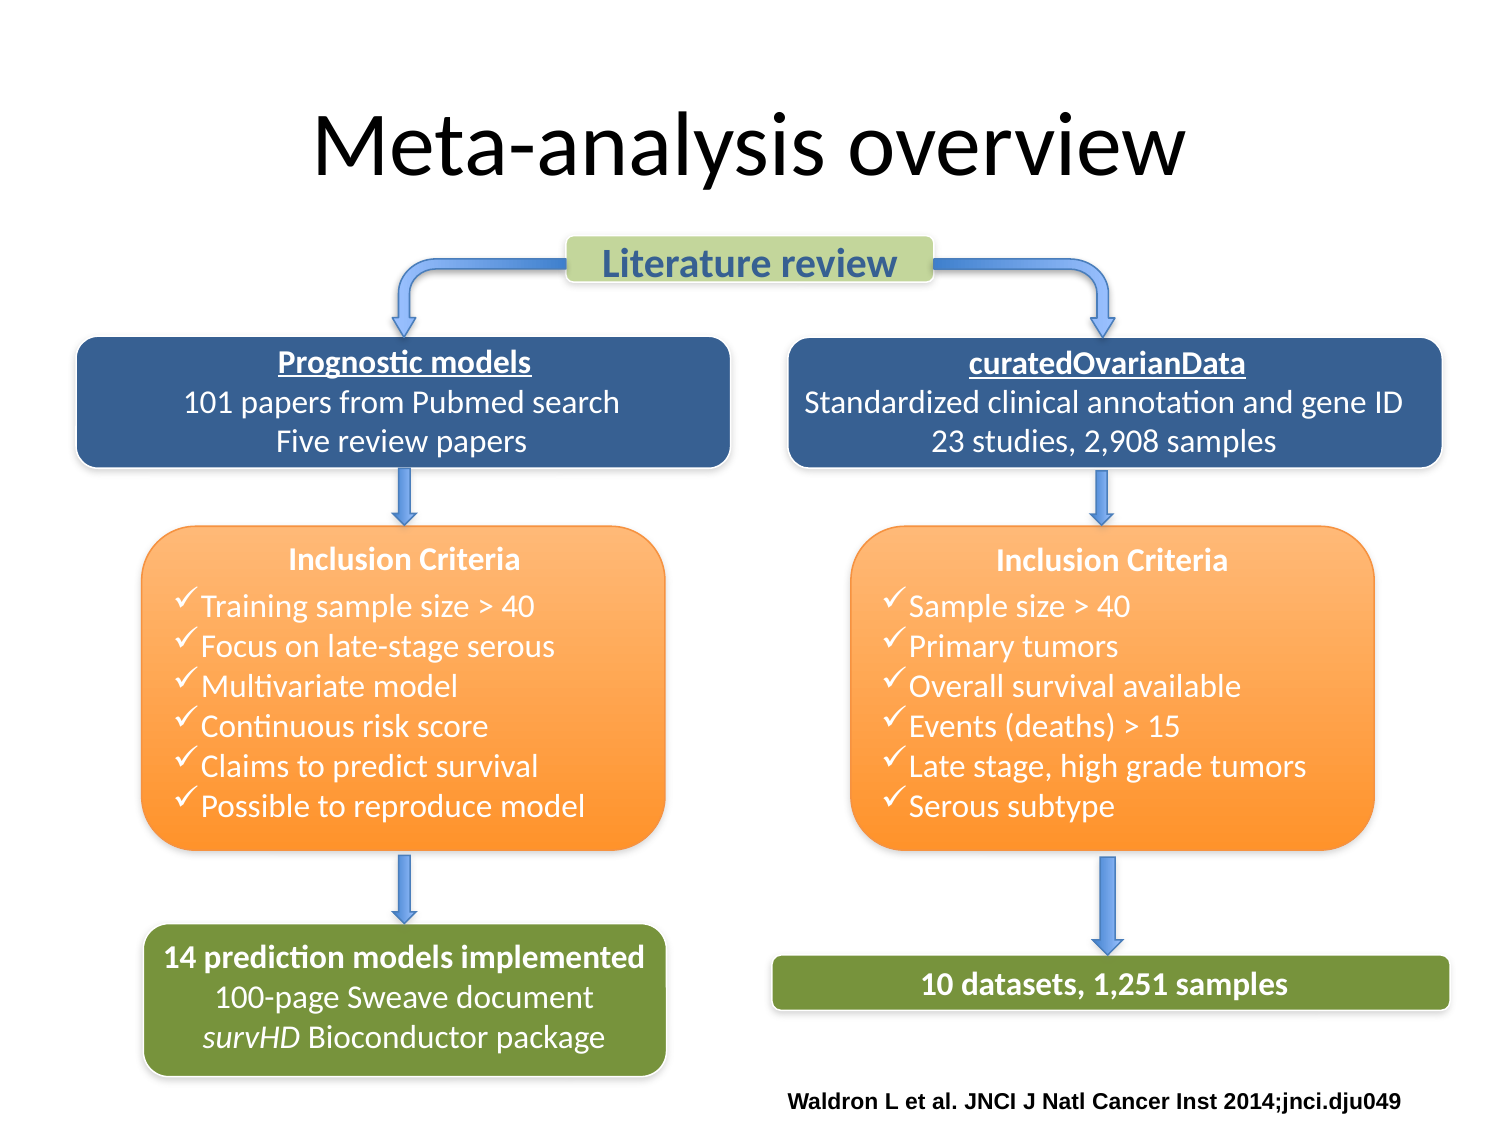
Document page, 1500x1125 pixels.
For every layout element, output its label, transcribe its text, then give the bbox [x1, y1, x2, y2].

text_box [141, 467, 666, 851]
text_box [75, 258, 733, 469]
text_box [776, 258, 1443, 469]
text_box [764, 856, 1451, 1011]
title Meta-analysis overview [75, 45, 1425, 233]
text_box Waldron L et al. JNCI J Natl Cancer Inst 2014;jnci.dju049 [787, 1086, 1431, 1125]
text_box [850, 470, 1380, 851]
text_box Literature review [565, 228, 934, 294]
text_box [143, 855, 667, 1077]
